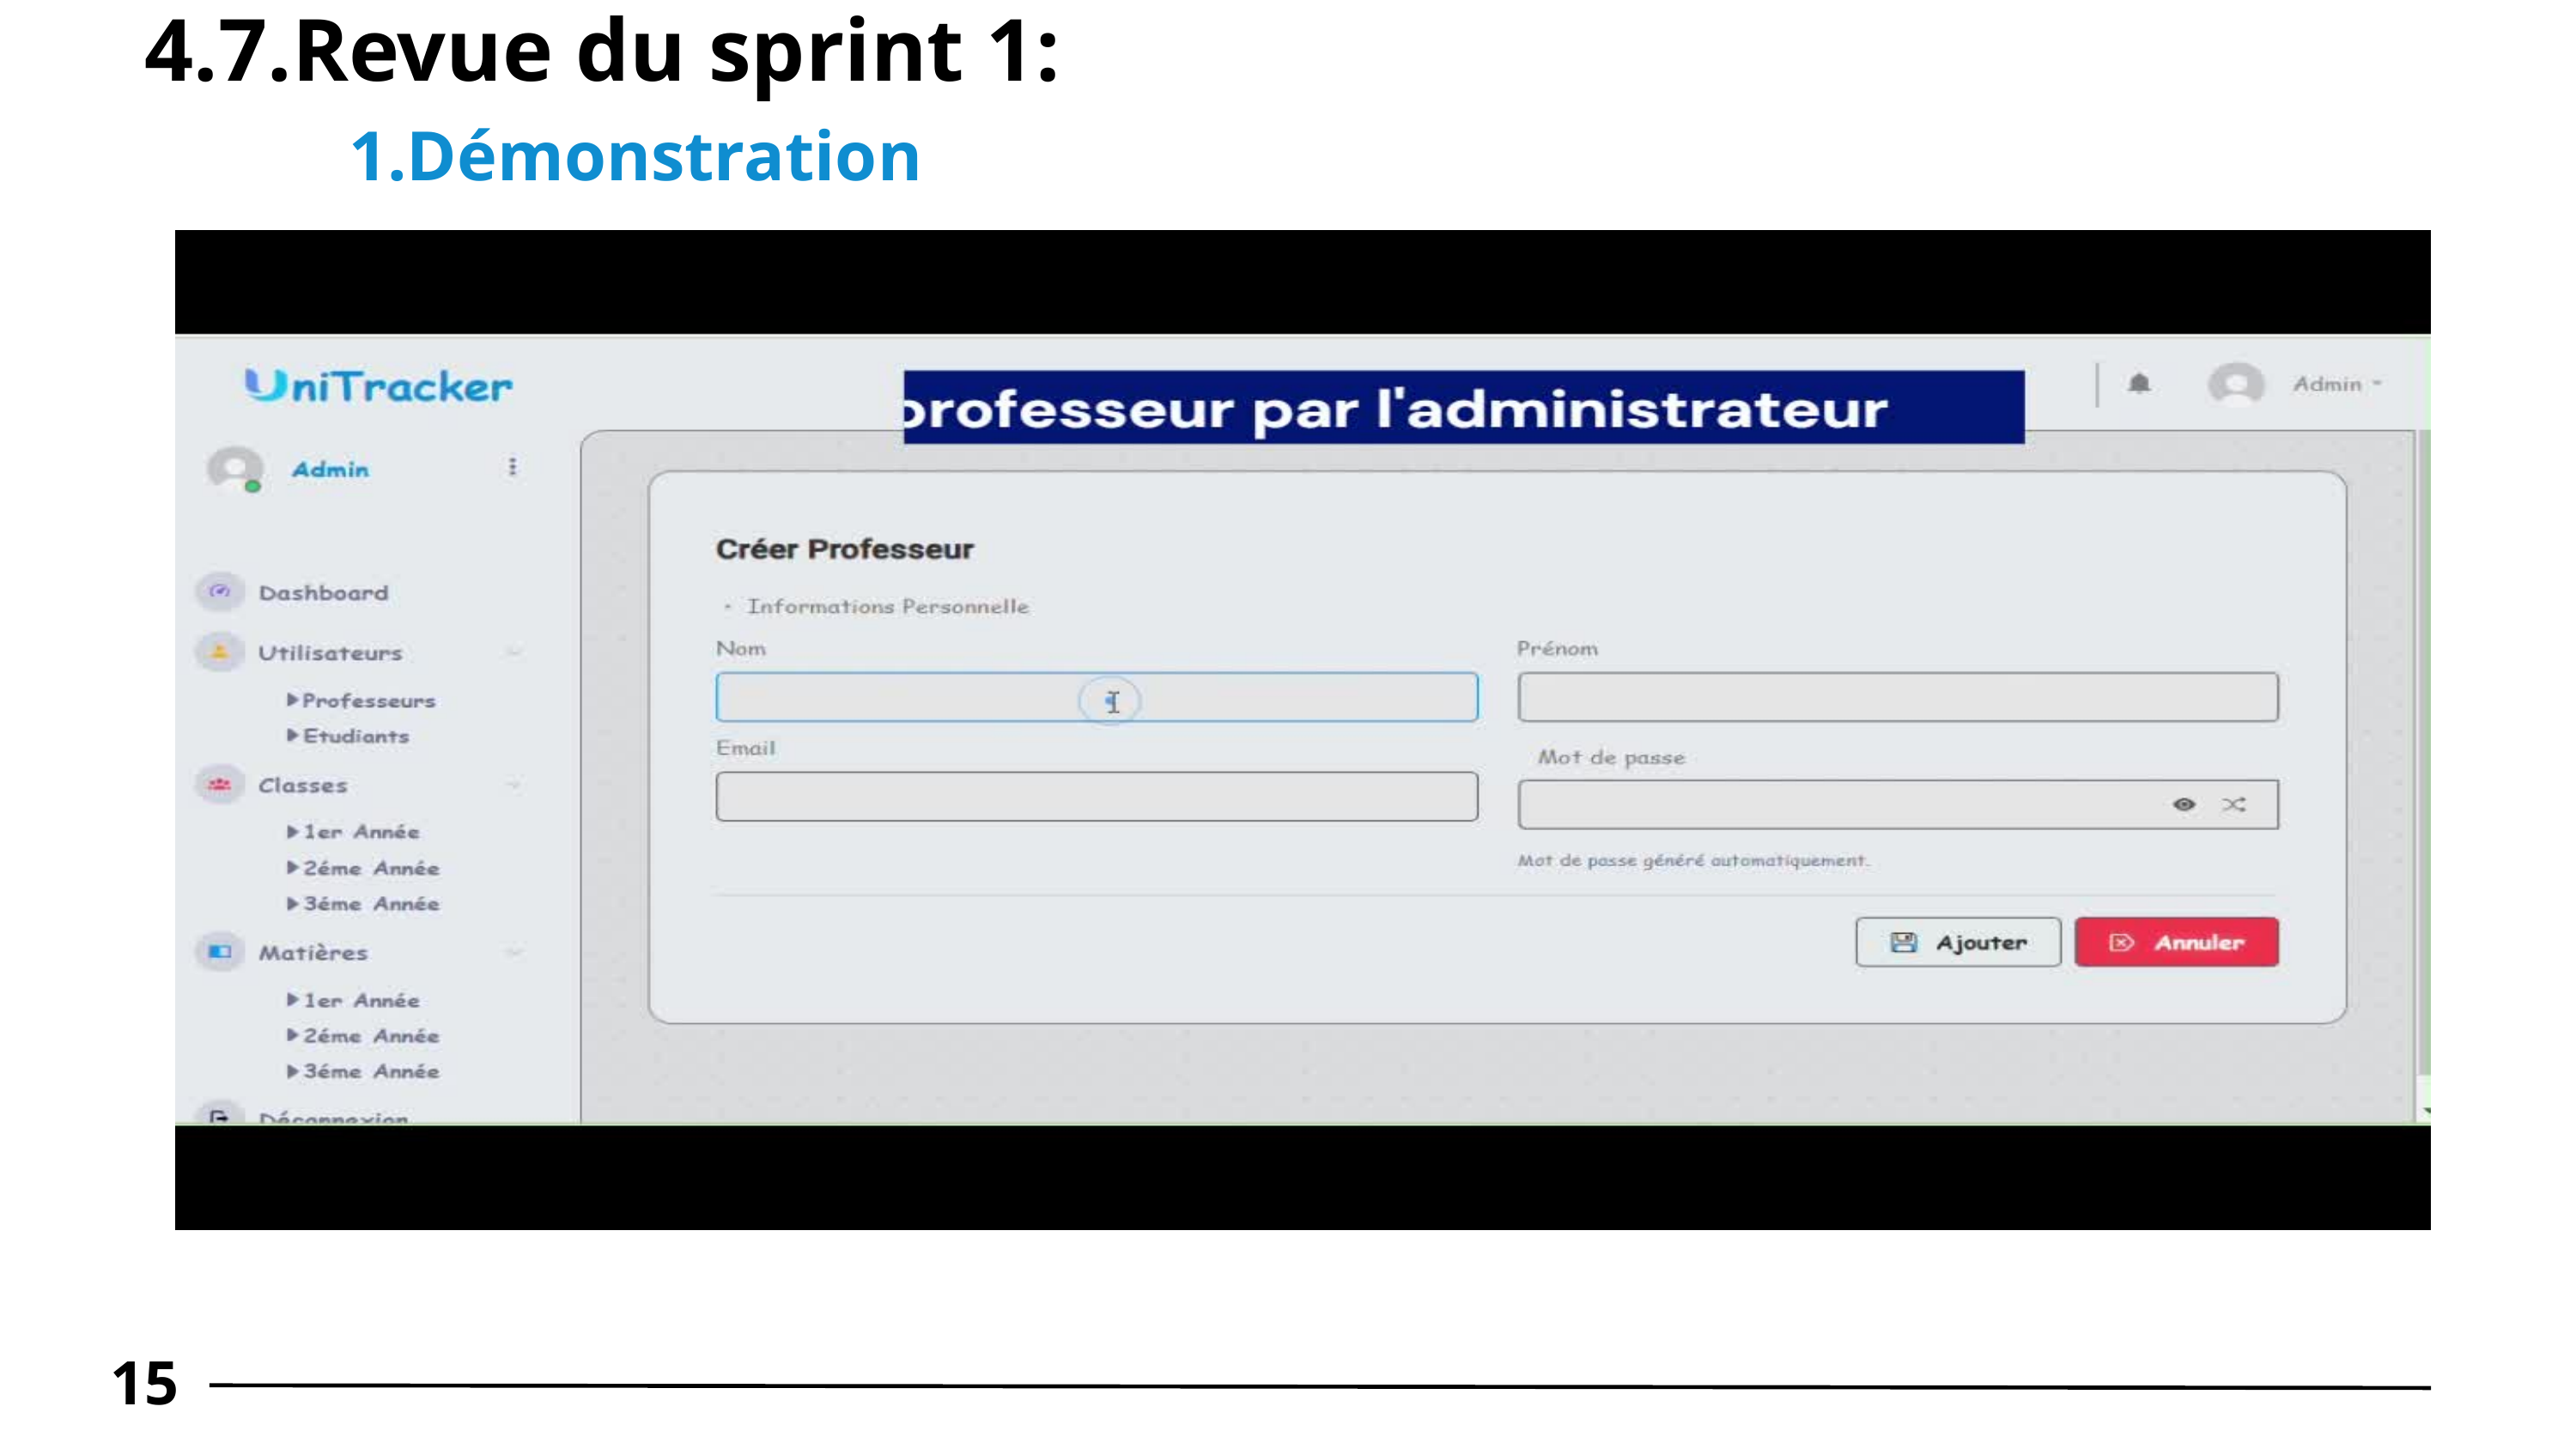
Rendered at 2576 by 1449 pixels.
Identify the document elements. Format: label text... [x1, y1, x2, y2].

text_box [174, 229, 2432, 1231]
text_box Démonstration [290, 120, 1877, 195]
text_box 15 [55, 1332, 234, 1417]
text_box 4.7.Revue du sprint 1: [144, 4, 1730, 99]
